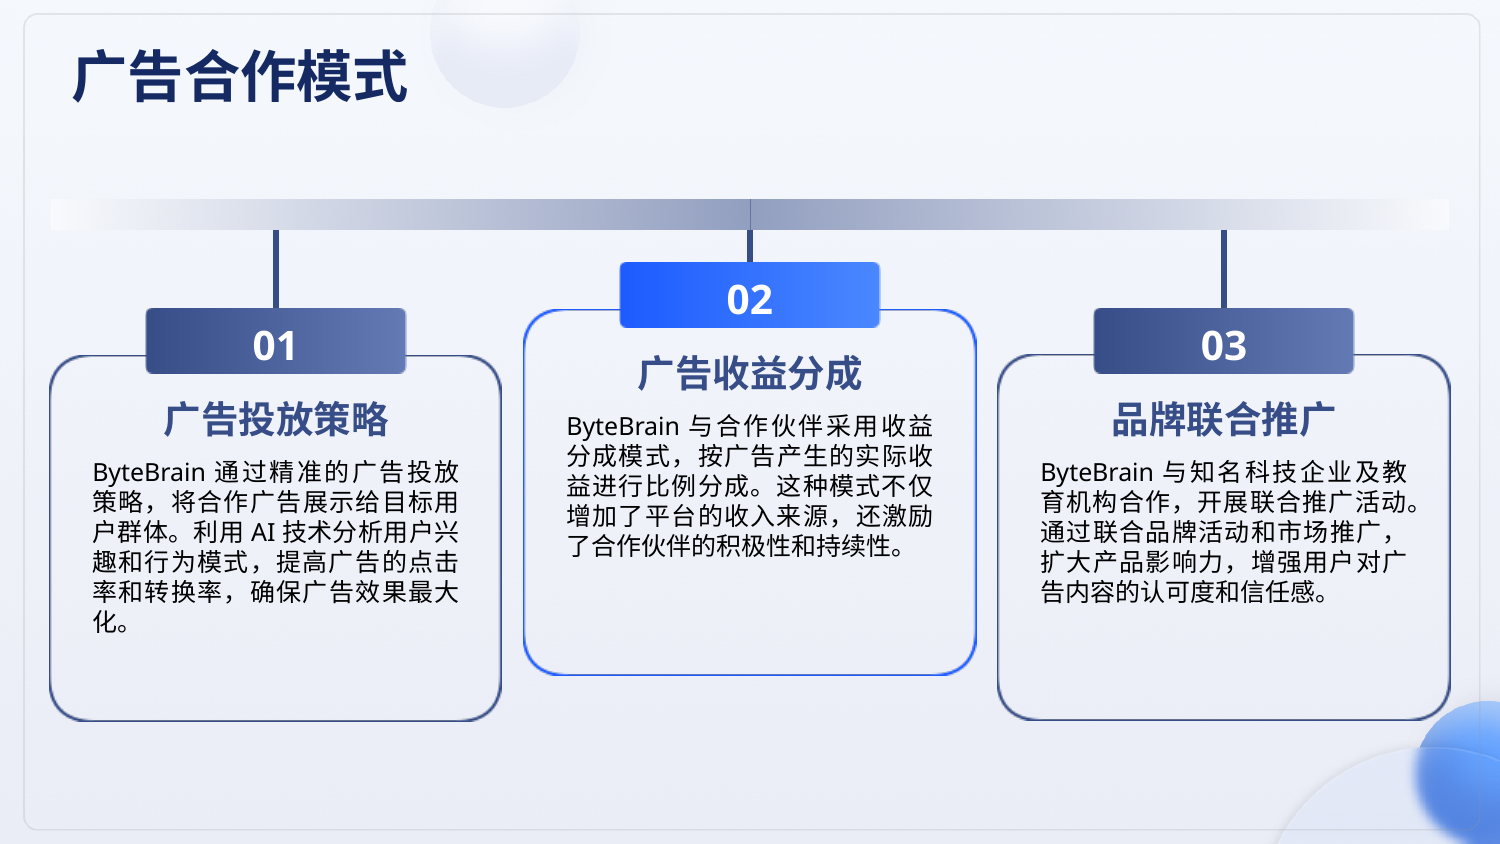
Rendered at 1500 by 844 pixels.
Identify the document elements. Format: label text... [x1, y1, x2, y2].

picture [0, 0, 1500, 844]
text_box 02 [705, 252, 795, 262]
text_box 01 [231, 298, 321, 308]
text_box 广告合作模式 [55, 16, 1452, 124]
text_box 03 [1179, 298, 1269, 308]
